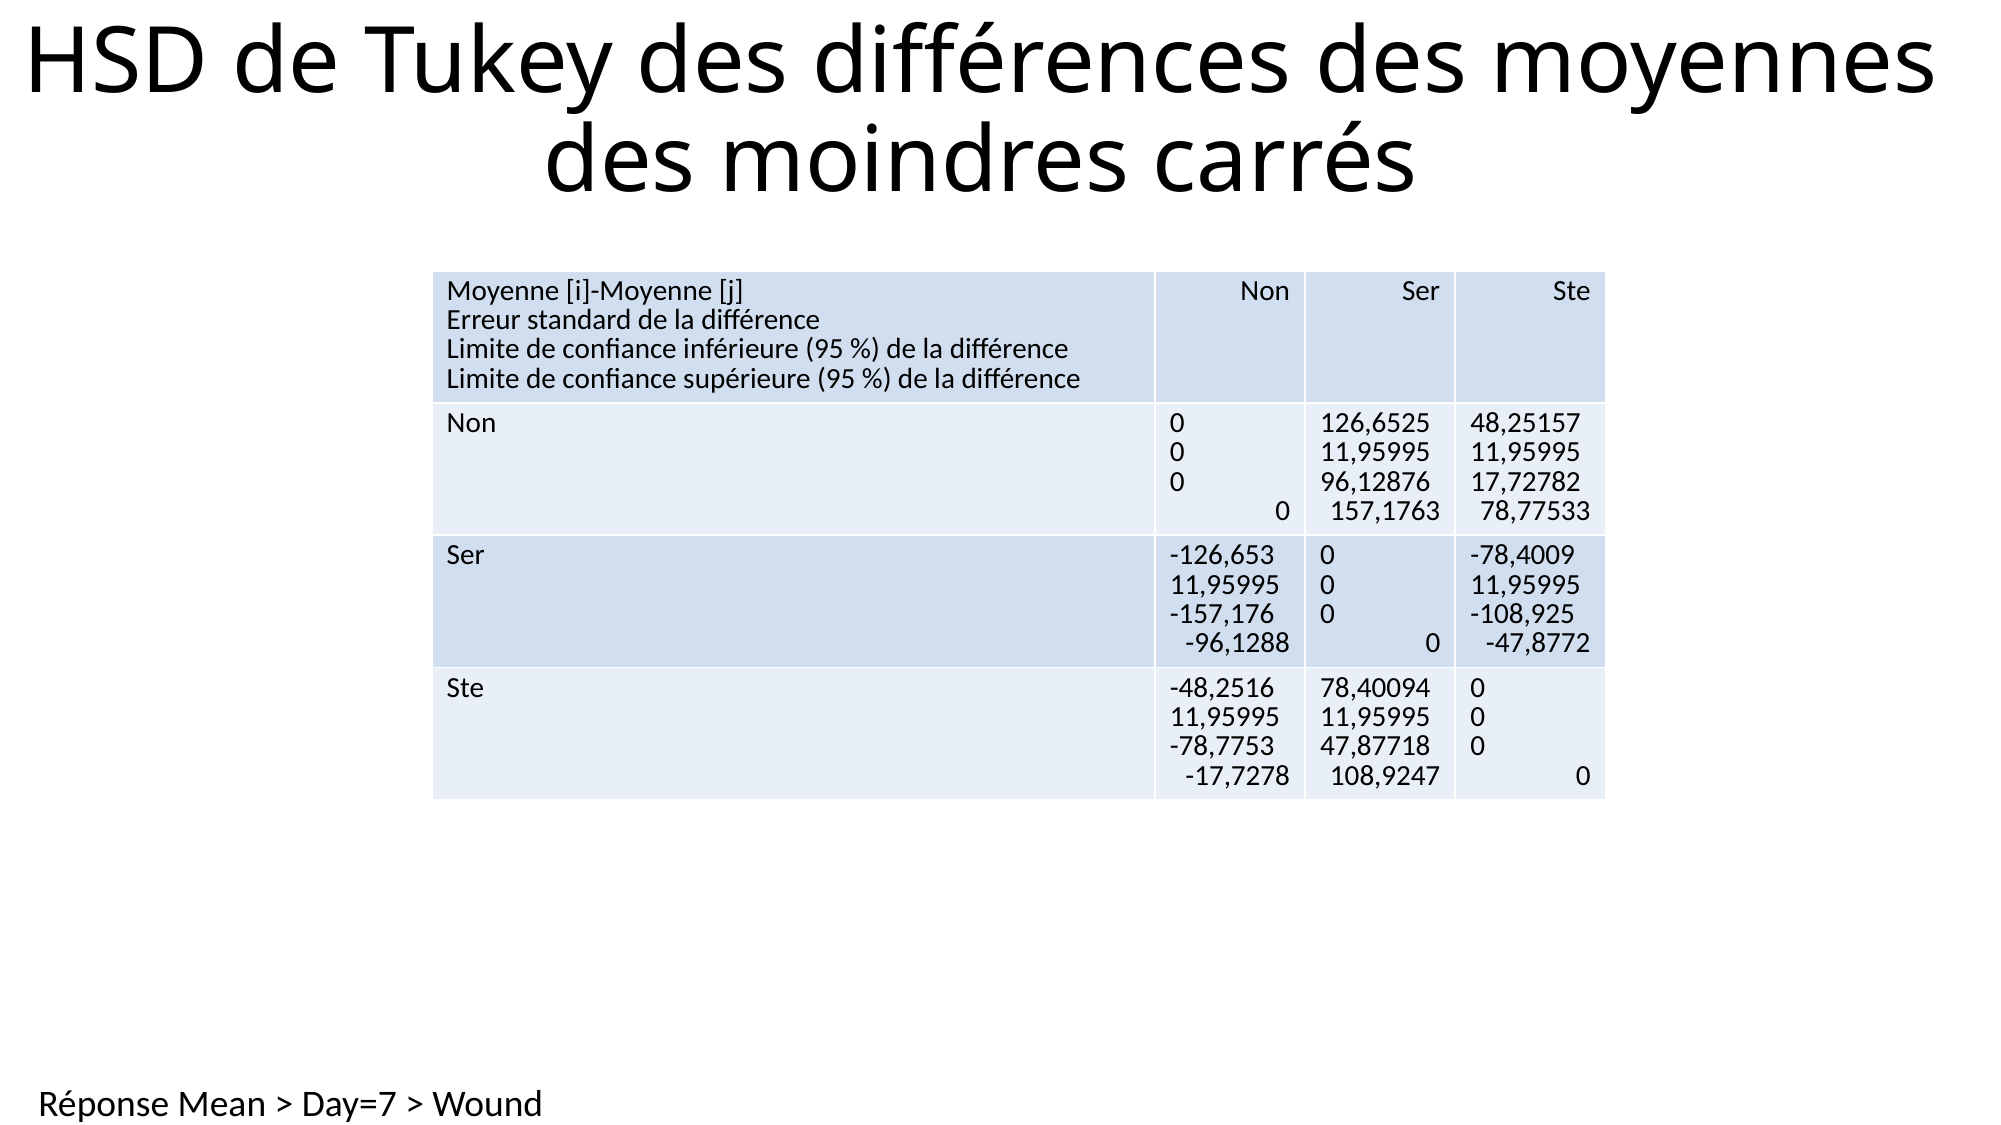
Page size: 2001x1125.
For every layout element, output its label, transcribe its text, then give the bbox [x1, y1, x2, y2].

table_cell 78,40094 11,95995 47,87718 108,9247 [1306, 668, 1454, 799]
table_cell 0 0 0 0 [1156, 404, 1304, 534]
text_box Réponse Mean > Day=7 > Wound [38, 1079, 545, 1125]
table_cell Ser [433, 536, 1154, 667]
table_header Ste [1456, 272, 1605, 402]
table_cell 0 0 0 0 [1456, 668, 1605, 799]
table_header Moyenne [i]-Moyenne [j] Erreur standard de la différence Limite de confiance inférieure (95 %) de la différence Limite de confiance supérieure (95 %) de la différence [433, 272, 1154, 402]
table_cell 0 0 0 0 [1306, 536, 1454, 667]
table_cell -126,653 11,95995 -157,176 -96,1288 [1156, 536, 1304, 667]
table_header Non [1156, 272, 1304, 402]
table_cell -78,4009 11,95995 -108,925 -47,8772 [1456, 536, 1605, 667]
table_cell Ste [433, 668, 1154, 799]
table_cell Non [433, 404, 1154, 534]
table_header Ser [1306, 272, 1454, 402]
title HSD de Tukey des différences des moyennes des moindres carrés [0, 0, 1963, 225]
table_cell 48,25157 11,95995 17,72782 78,77533 [1456, 404, 1605, 534]
table_cell 126,6525 11,95995 96,12876 157,1763 [1306, 404, 1454, 534]
table_cell -48,2516 11,95995 -78,7753 -17,7278 [1156, 668, 1304, 799]
